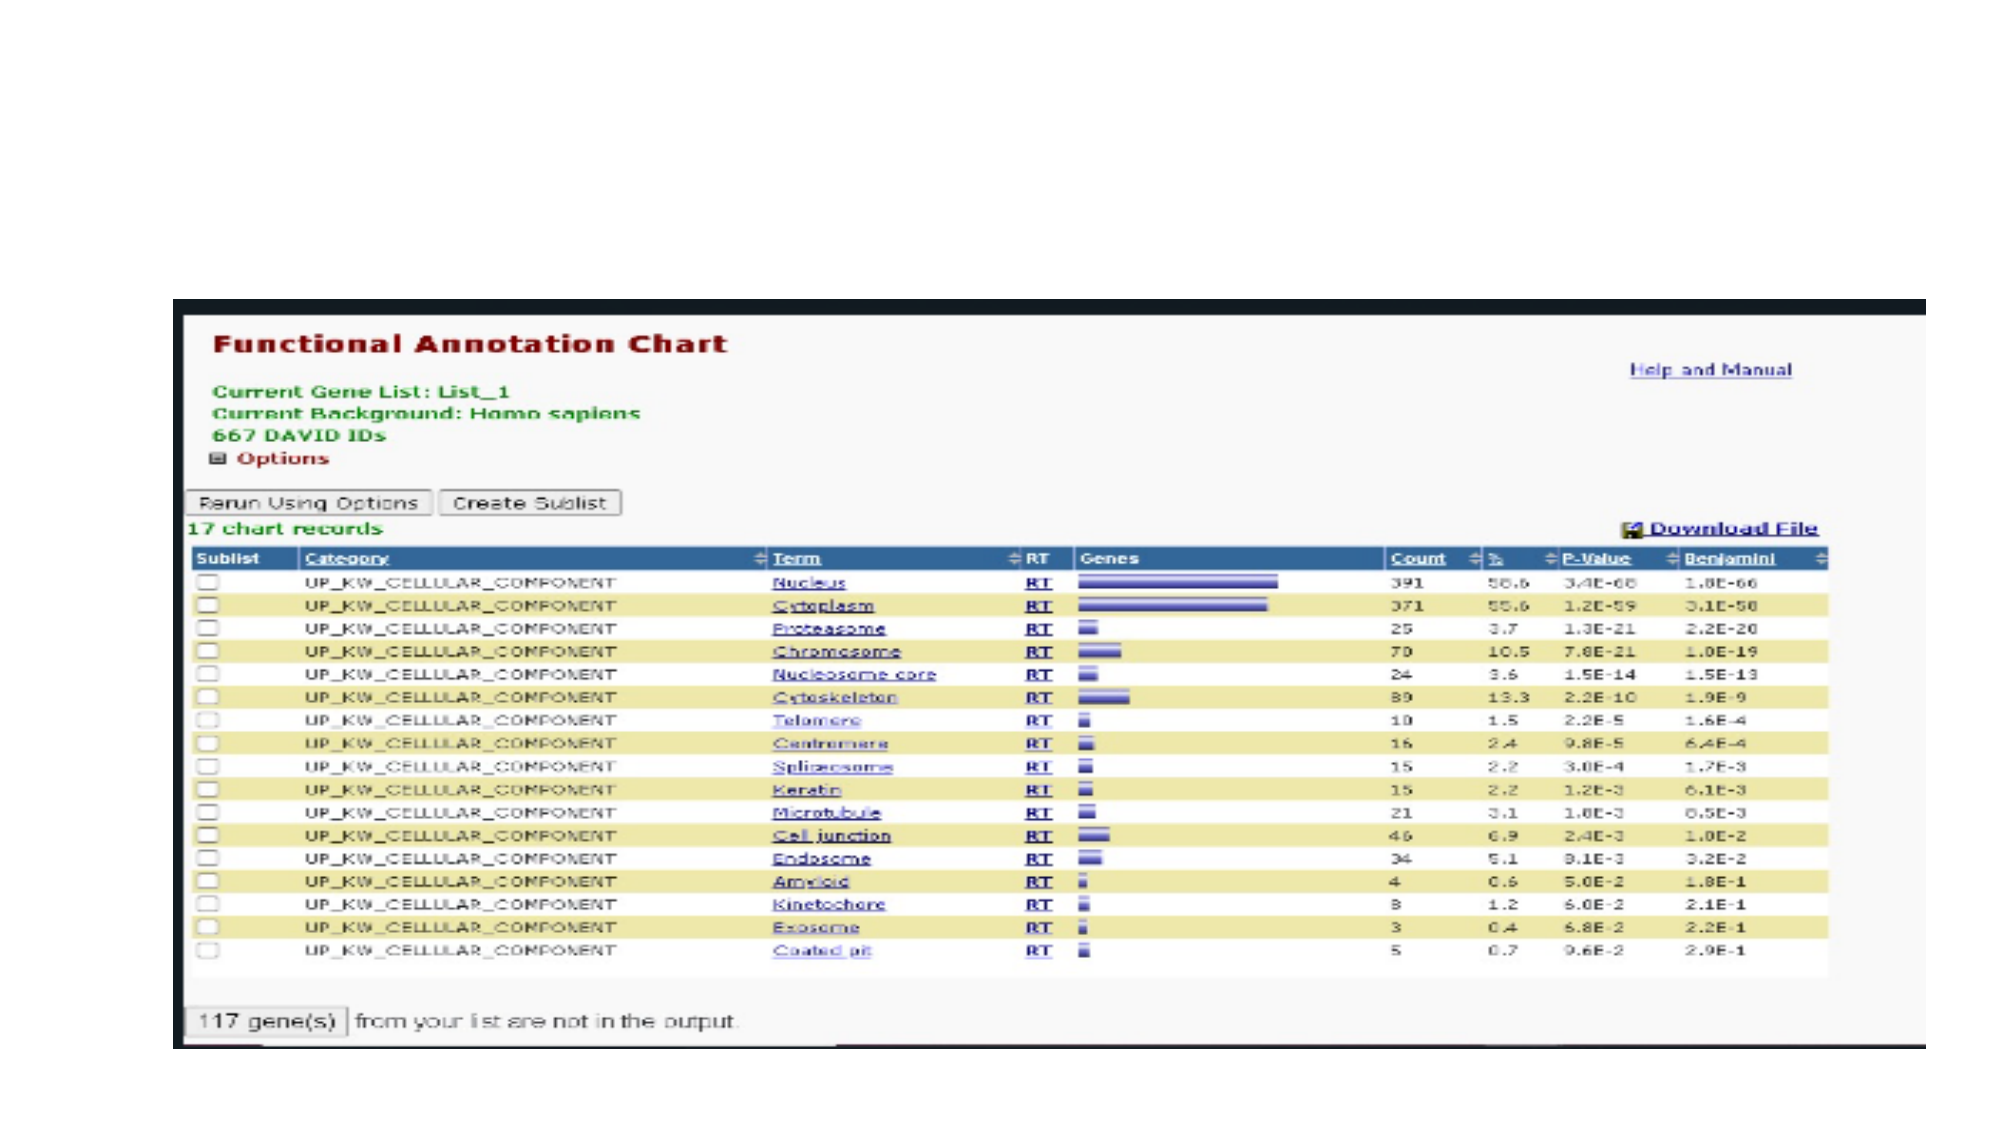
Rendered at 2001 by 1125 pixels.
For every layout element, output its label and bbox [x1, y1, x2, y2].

list [173, 299, 1926, 1049]
